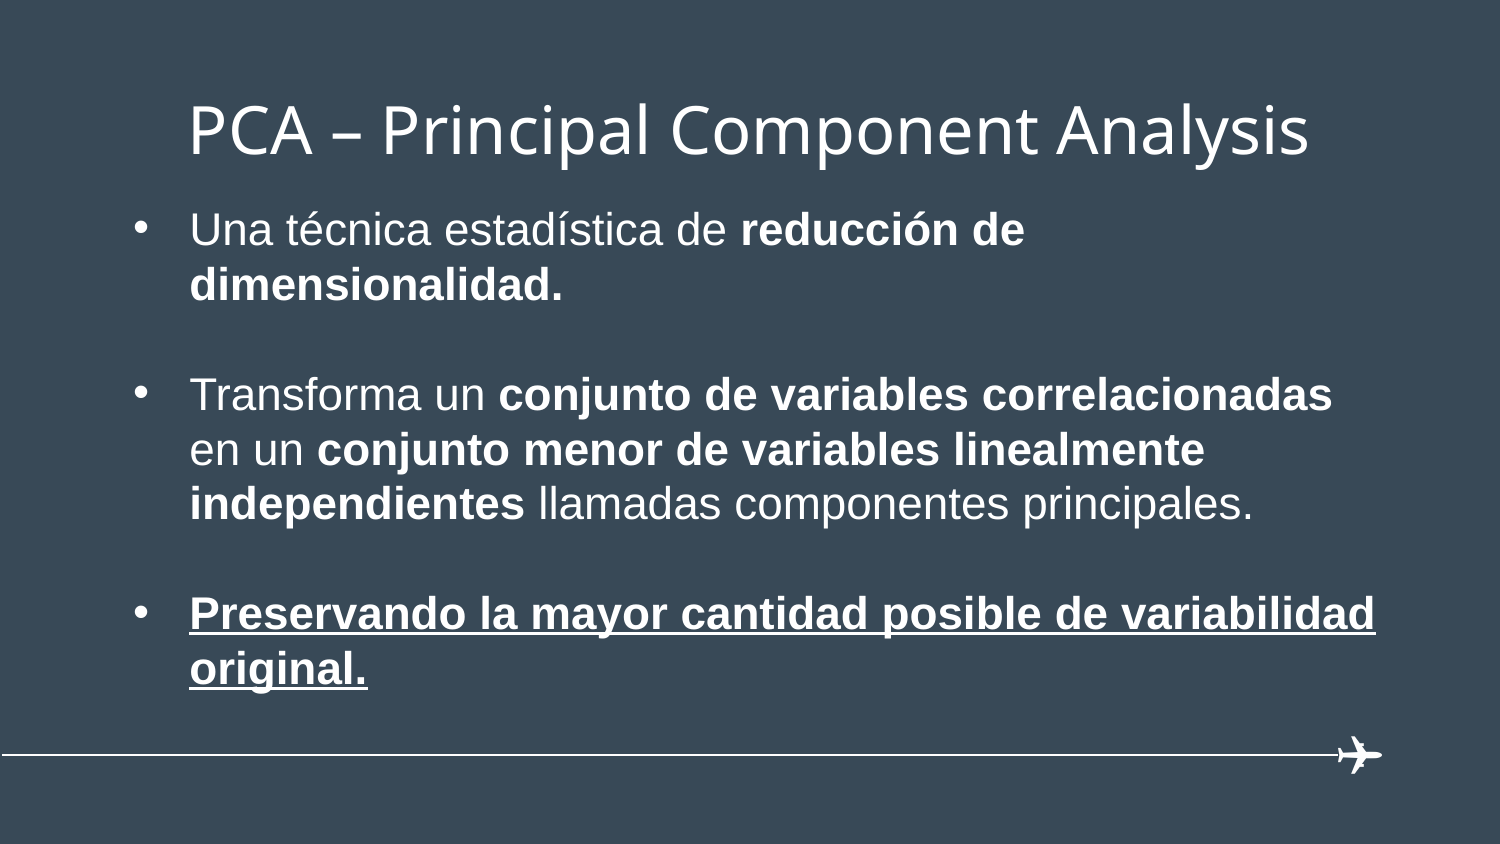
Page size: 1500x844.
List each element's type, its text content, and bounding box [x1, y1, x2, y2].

picture [1338, 733, 1382, 777]
text_box Una técnica estadística de reducción de dimensionalidad. Transforma un conjunto de variables correlacionadas en un conjunto menor de variables linealmente independientes llamadas componentes principales. Preservando la mayor cantidad posible de variabilidad original. [118, 284, 1409, 709]
title PCA – Principal Component Analysis [118, 72, 1382, 167]
